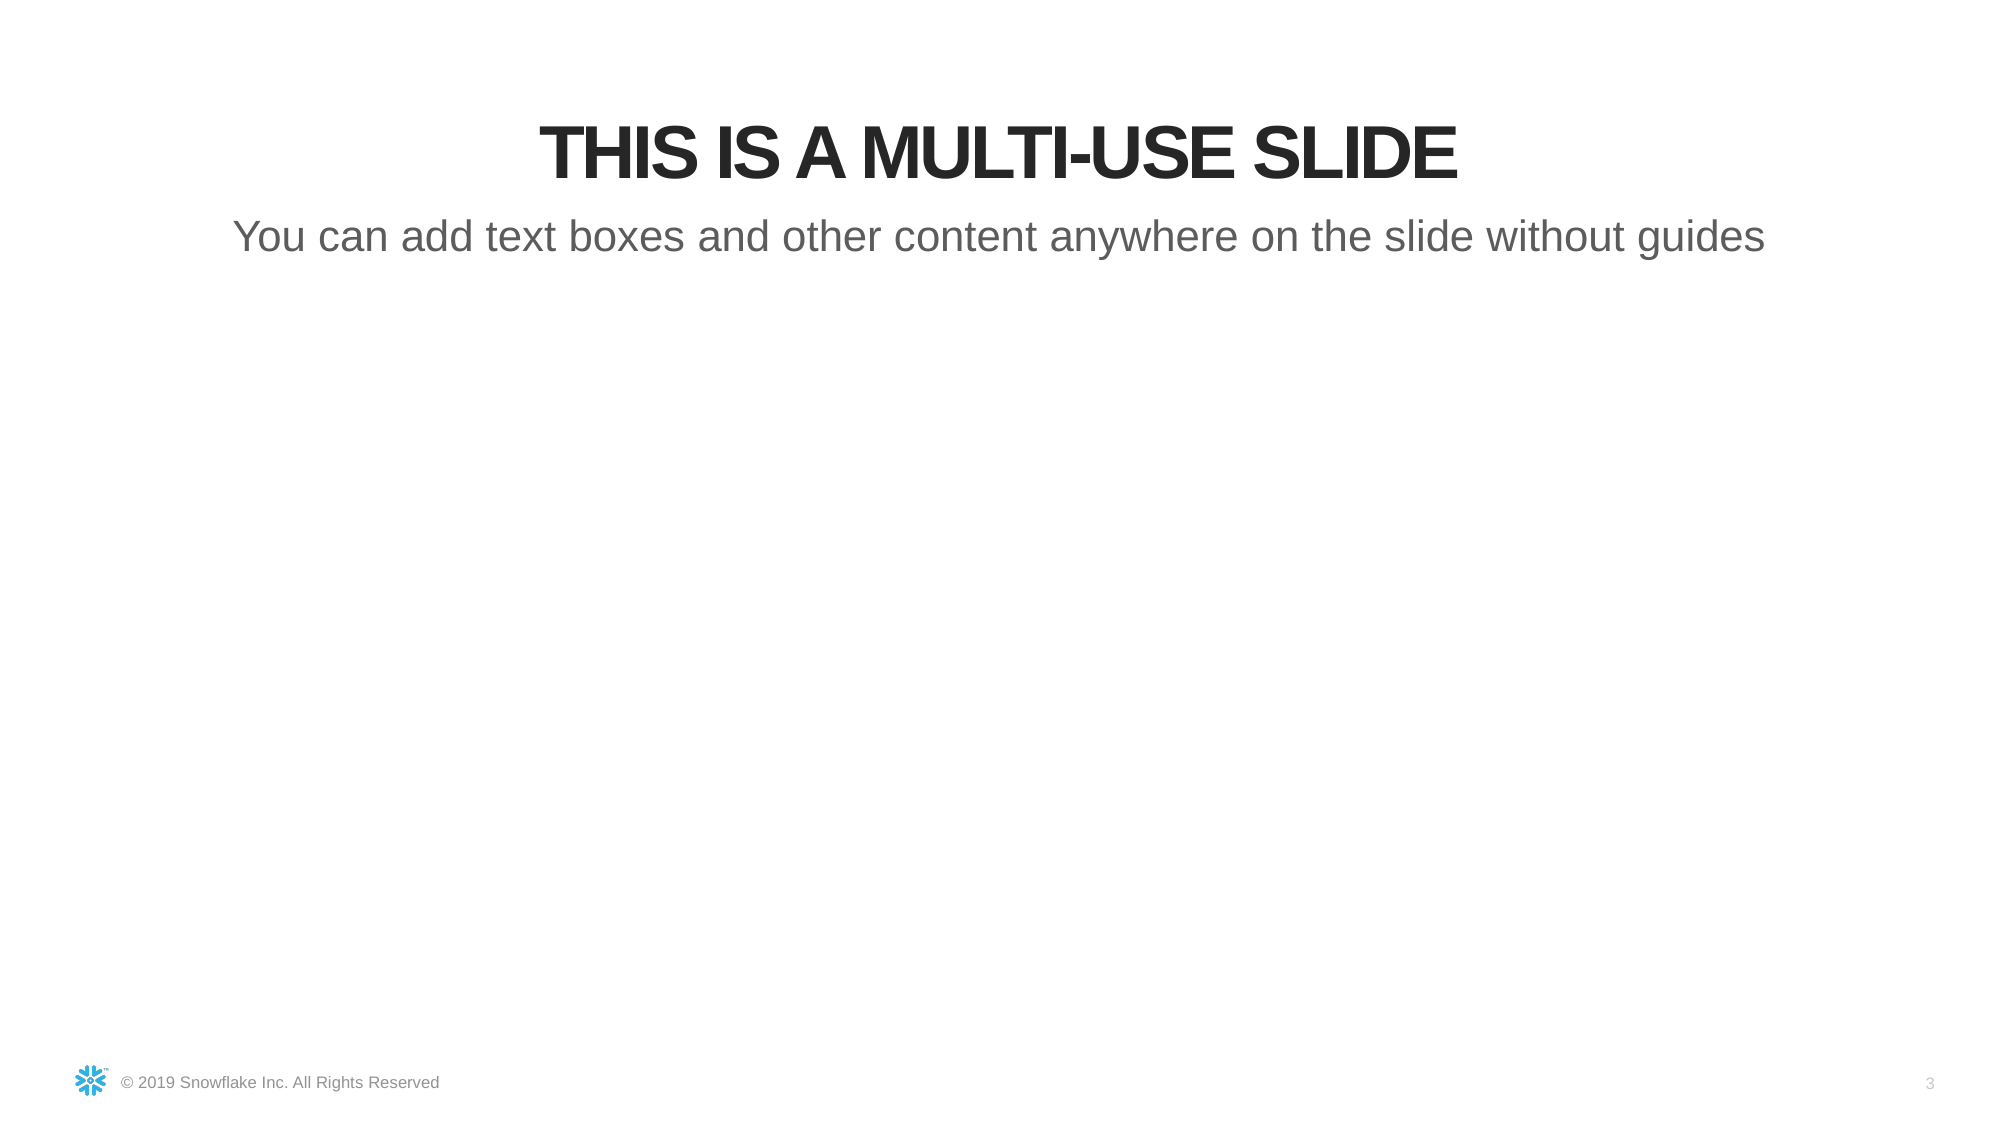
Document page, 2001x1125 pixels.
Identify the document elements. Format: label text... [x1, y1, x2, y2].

picture [74, 1064, 110, 1097]
slide_number 3 [1893, 433, 1950, 1101]
list You can add text boxes and other content anywhere on the slide without guides [62, 206, 1938, 271]
list THIS IS A MULTI-USE SLIDE [60, 84, 1940, 203]
